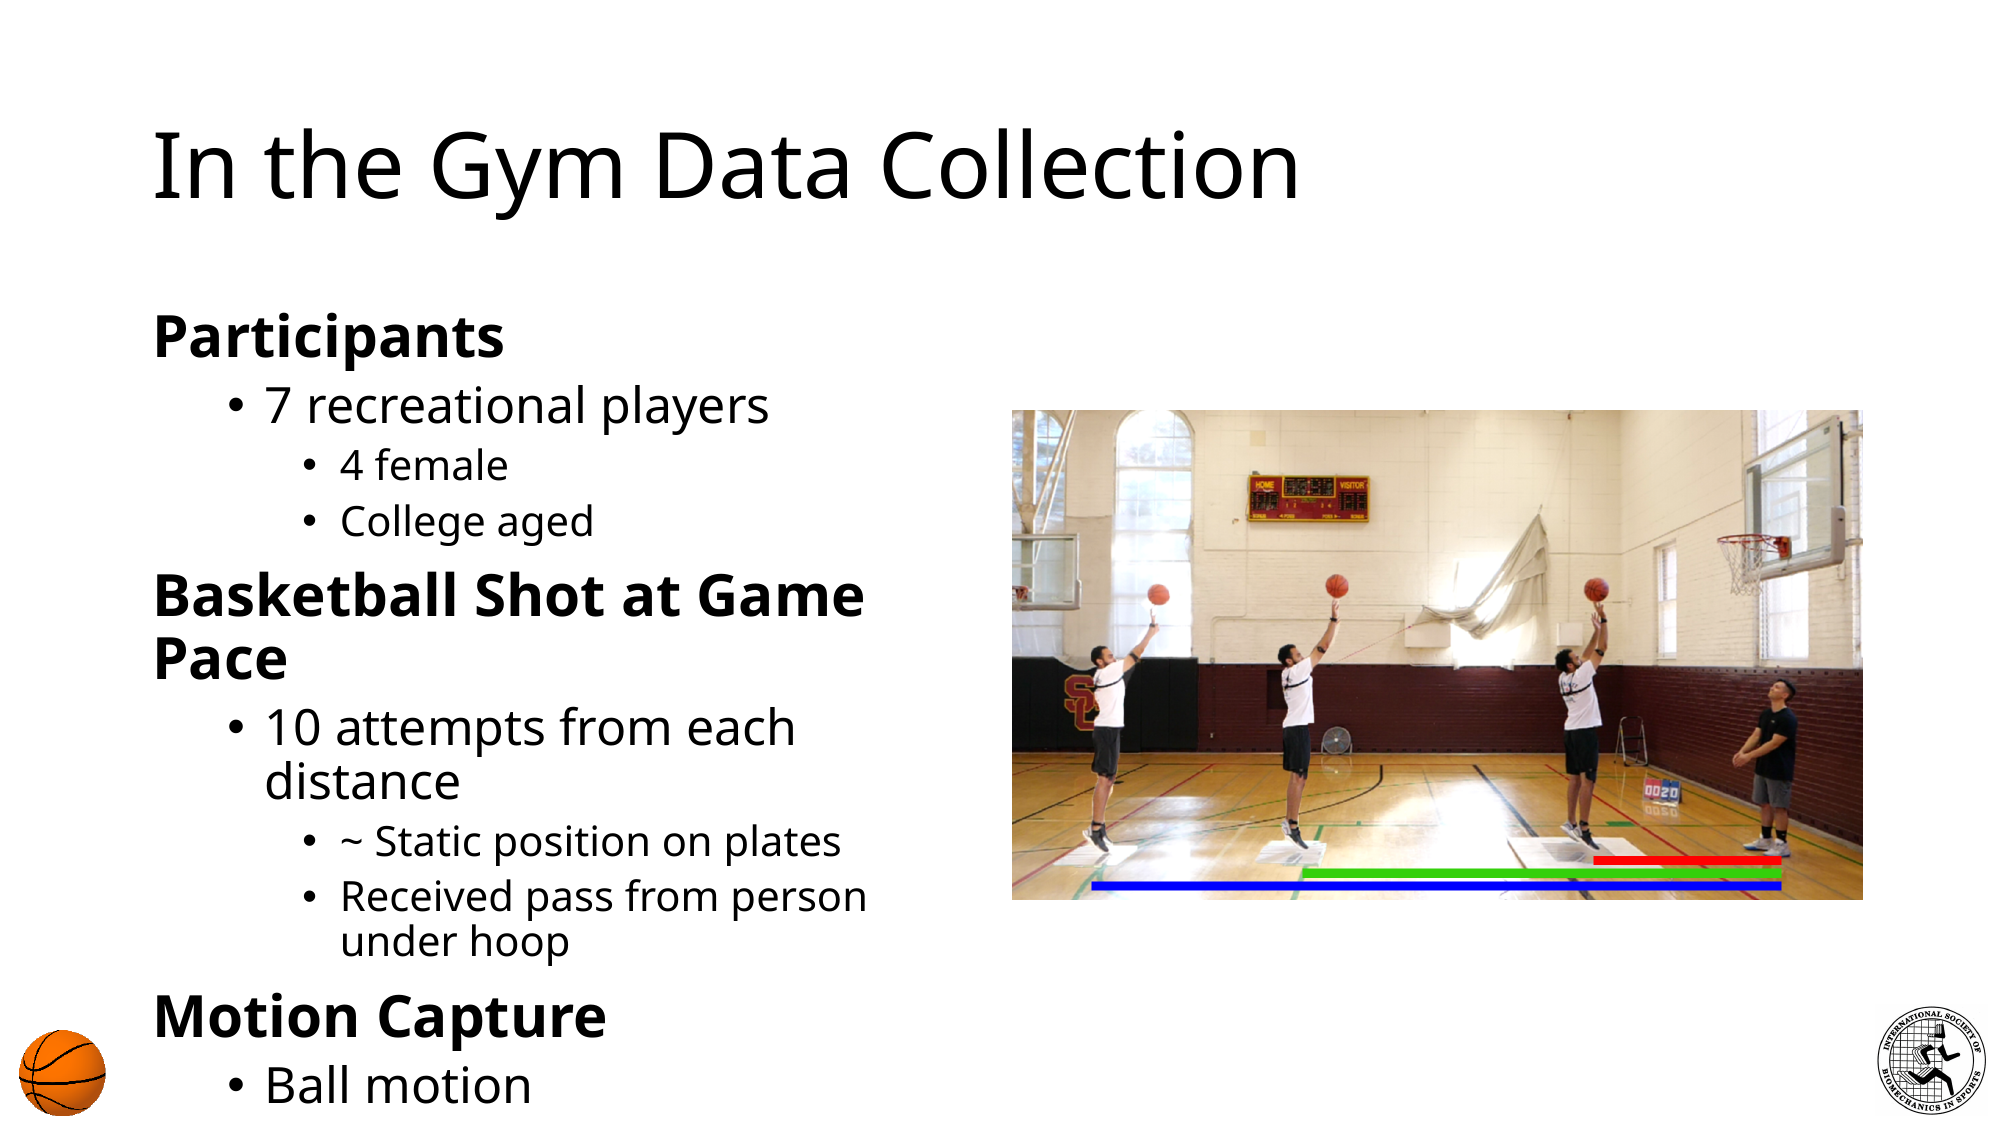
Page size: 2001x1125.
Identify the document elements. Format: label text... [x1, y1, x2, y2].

picture [1875, 1004, 1988, 1116]
picture [19, 1030, 106, 1116]
list Participants 7 recreational players 4 female College aged Basketball Shot at Game Pace 10 attempts from each distance ~ Static position on plates Received pass from person under hoop Motion Capture Ball motion Panasonic, 120Hz Force-Time Characteristics Net Impulse = Change in Momentum CM Velocity at Release Kistler, 1200Hz [137, 299, 988, 1014]
title In the Gym Data Collection [137, 59, 1863, 278]
picture [1012, 410, 1863, 900]
